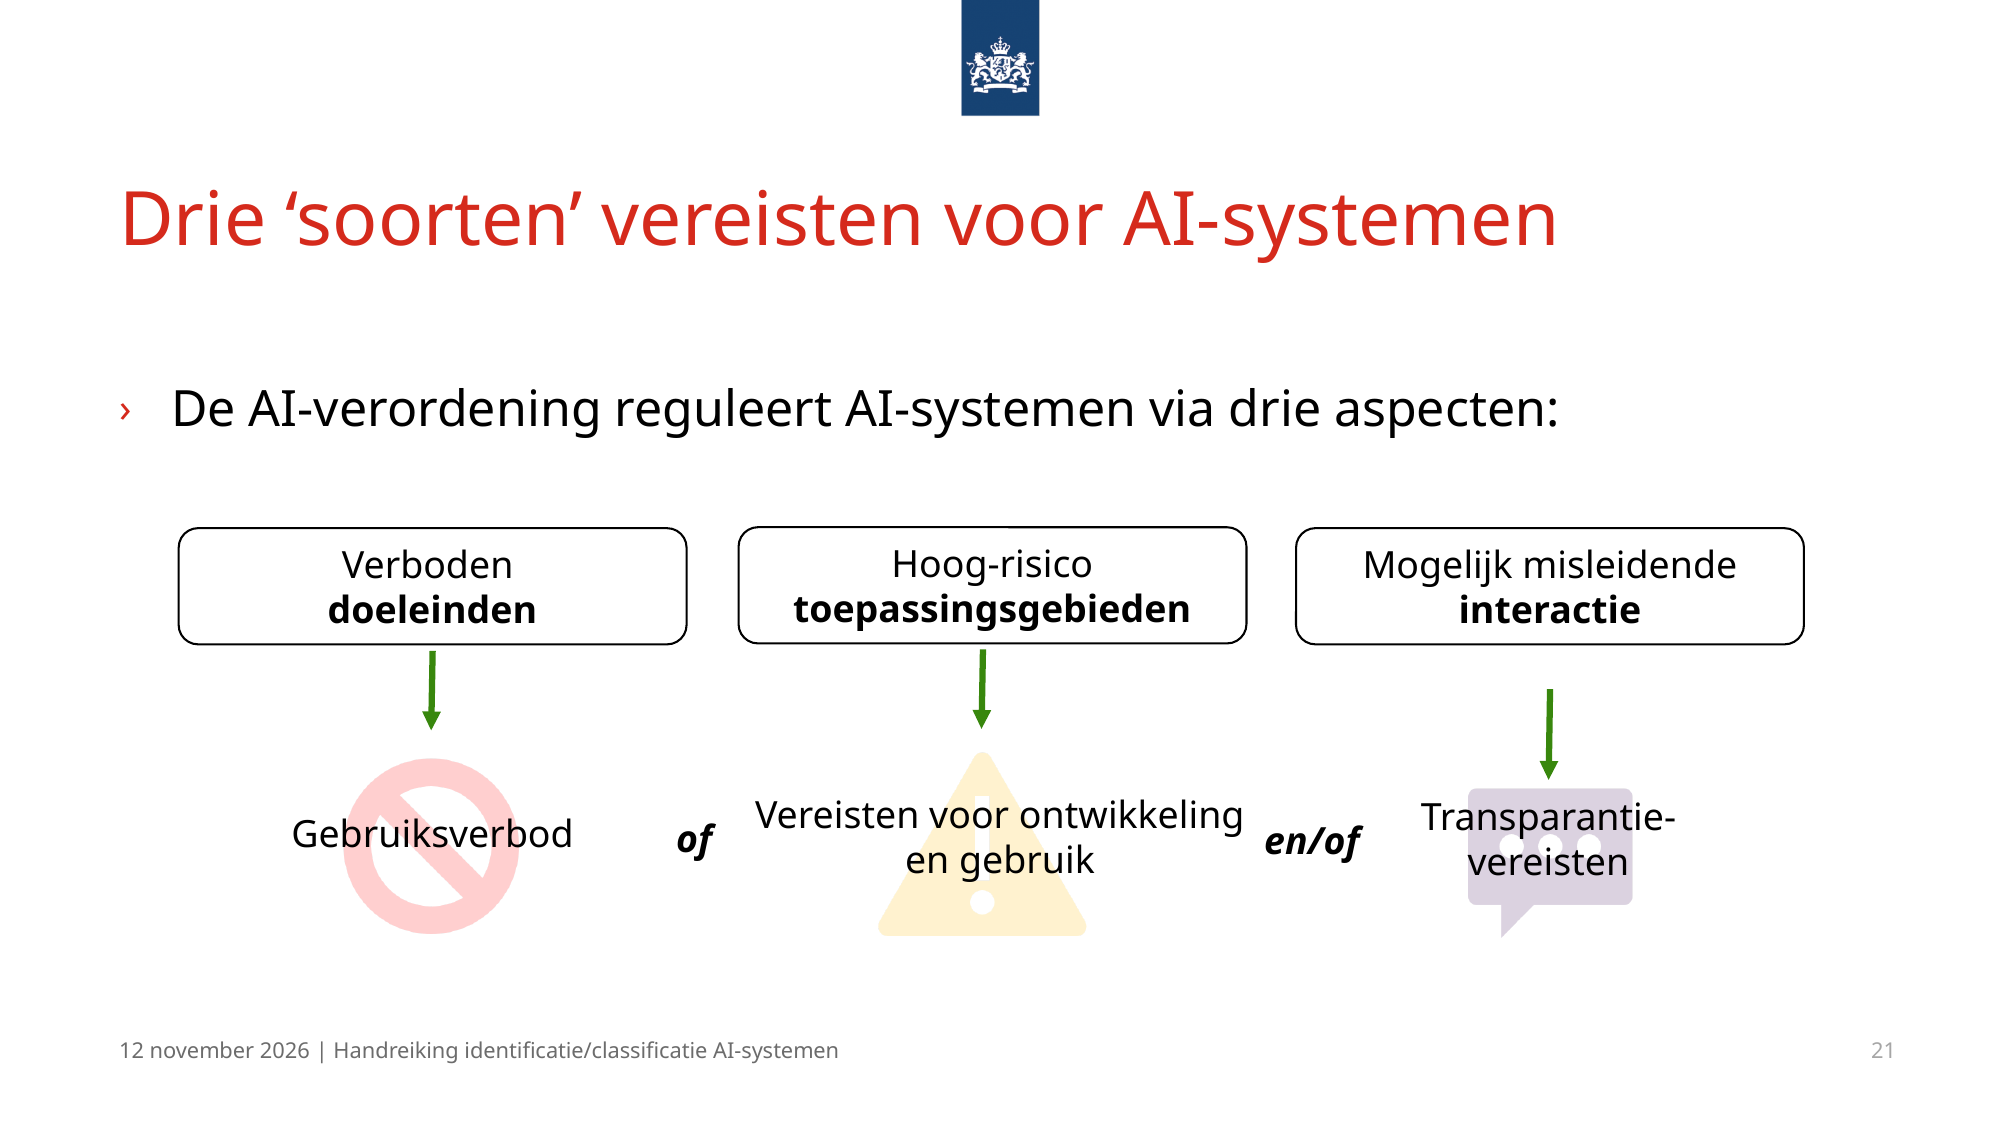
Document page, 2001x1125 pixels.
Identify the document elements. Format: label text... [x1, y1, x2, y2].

title Drie ‘soorten’ vereisten voor AI-systemen [104, 172, 1897, 329]
list De AI-verordening reguleert AI-systemen via drie aspecten: [104, 375, 1897, 476]
footer 13 december 2024 | Handreiking identificatie/classificatie AI-systemen [104, 1020, 925, 1074]
slide_number 21 [1074, 1020, 1897, 1074]
picture [0, 0, 2000, 174]
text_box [178, 527, 1804, 979]
